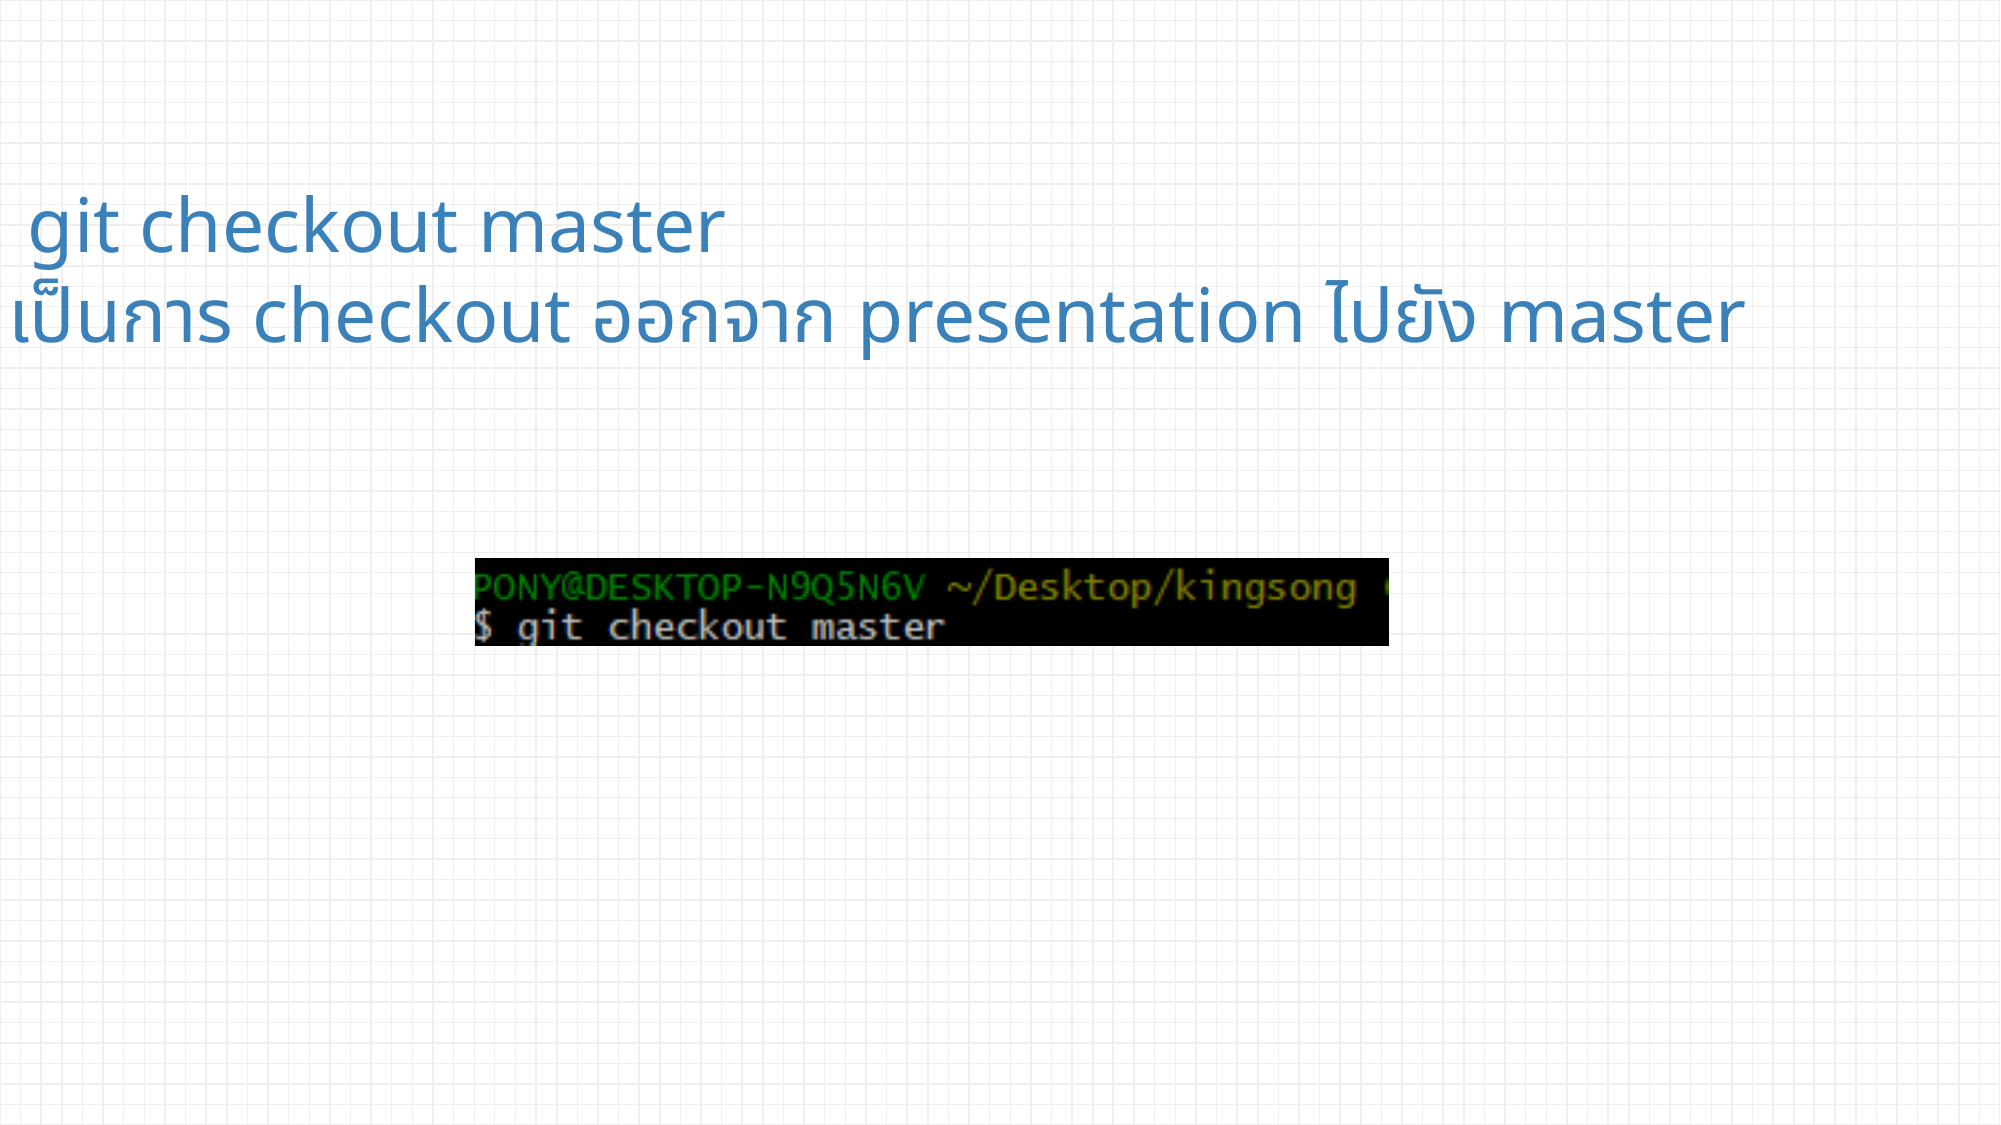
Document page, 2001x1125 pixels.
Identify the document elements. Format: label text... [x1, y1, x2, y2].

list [475, 557, 1389, 647]
text_box git checkout master เป็นการ checkout ออกจาก presentation ไปยัง master [0, 170, 1762, 365]
